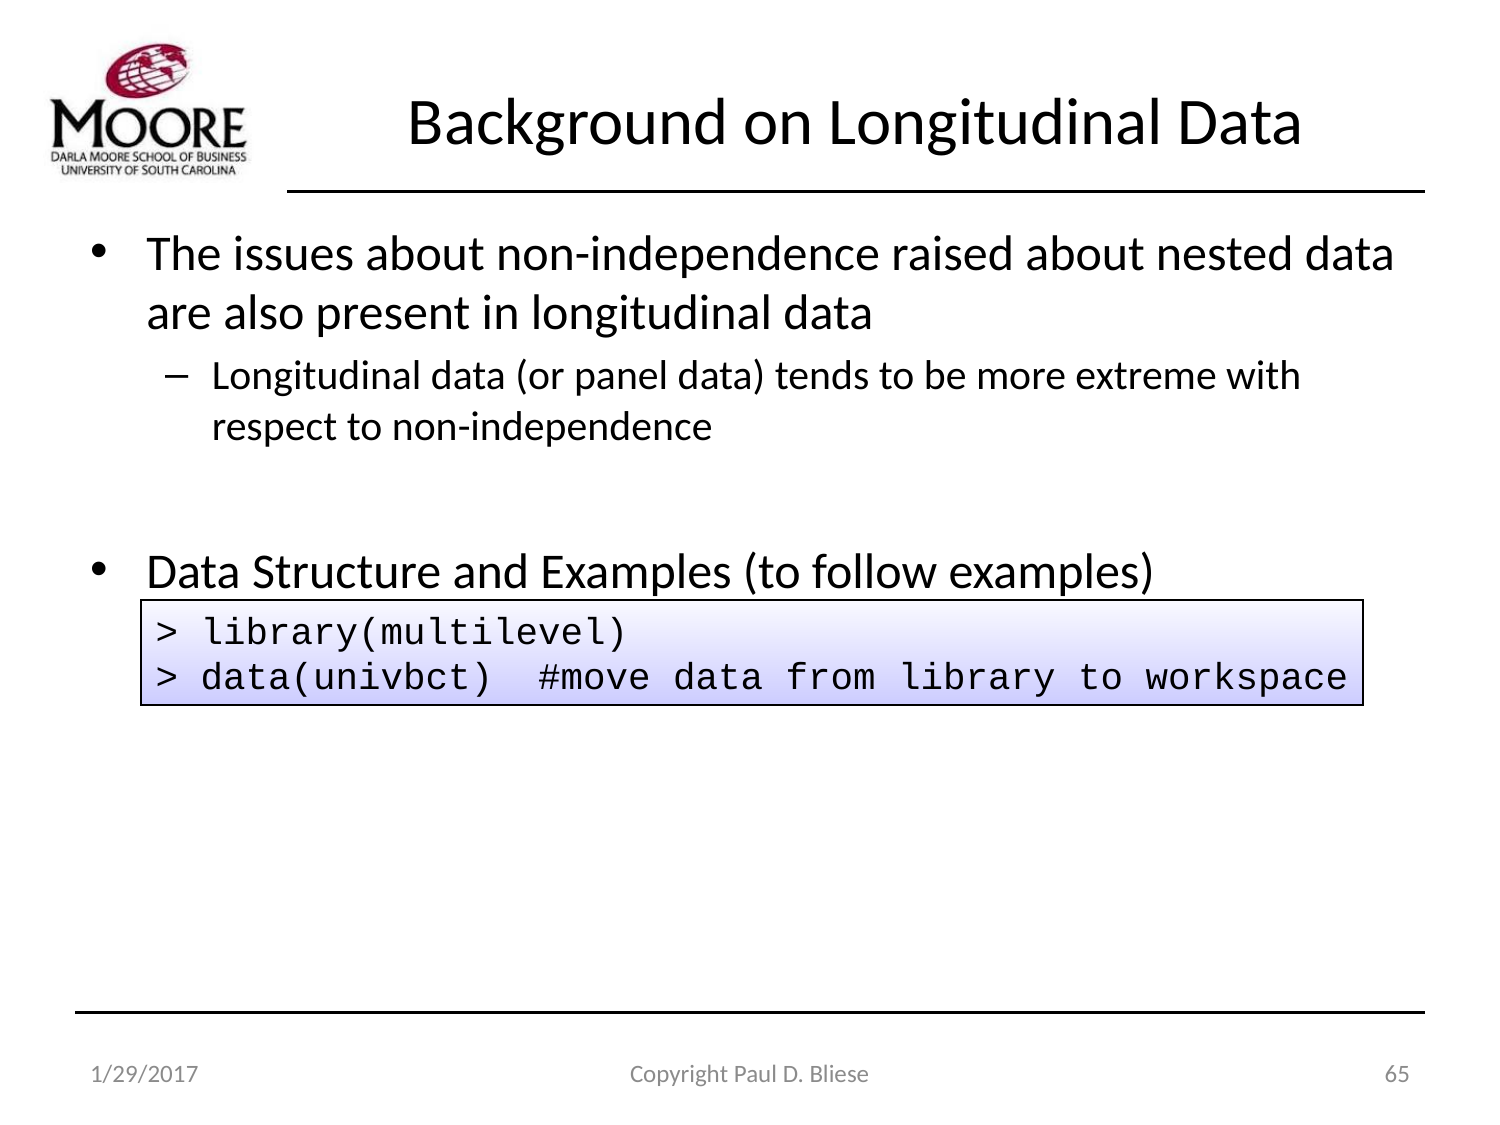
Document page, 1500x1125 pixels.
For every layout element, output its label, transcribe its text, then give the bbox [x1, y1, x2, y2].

list The issues about non-independence raised about nested data are also present in longitudinal data Longitudinal data (or panel data) tends to be more extreme with respect to non-independence Data Structure and Examples (to follow examples) [75, 212, 1425, 1005]
footer Copyright Paul D. Bliese [512, 1042, 988, 1103]
picture [35, 24, 262, 191]
text_box > library(multilevel) > data(univbct) #move data from library to workspace [140, 599, 1363, 705]
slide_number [75, 1042, 425, 1103]
slide_number 65 [1074, 1042, 1425, 1103]
title Background on Longitudinal Data [287, 45, 1425, 192]
